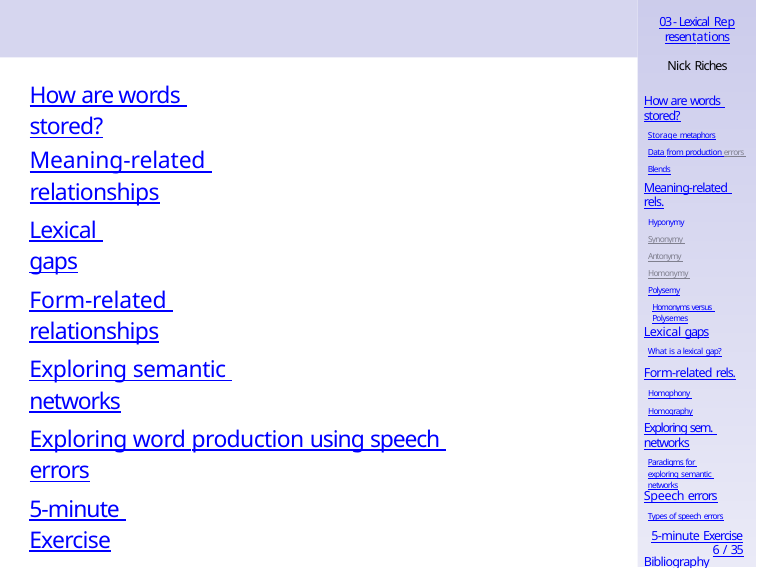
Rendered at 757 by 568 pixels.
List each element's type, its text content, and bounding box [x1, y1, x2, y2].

text_box 03 - Lexical Representations Nick Riches [651, 13, 743, 73]
text_box 5-minute Exercise [27, 492, 200, 557]
text_box [0, 0, 638, 58]
text_box How are words stored? Storage metaphors Data from production errors Blends [641, 92, 754, 176]
text_box Exploring word production using speech errors [27, 422, 470, 487]
text_box Exploring semantic networks [27, 353, 301, 418]
text_box Form-related rels. Homophony Homography [641, 354, 744, 417]
text_box 5-minute Exercise 6 / 35 Bibliography [641, 530, 745, 568]
picture [637, 0, 756, 567]
text_box Form-related relationships [27, 283, 278, 348]
text_box Meaning-related rels. Hyponymy Synonymy Antonymy Homonymy Polysemy Homonyms versus Polysemes [641, 179, 736, 325]
text_box Speech errors Types of speech errors [641, 477, 733, 523]
text_box Exploring sem. networks Paradigms for exploring semantic networks [641, 419, 737, 492]
text_box Lexical gaps [27, 213, 147, 279]
text_box How are words stored? [27, 78, 247, 144]
text_box Lexical gaps What is a lexical gap? [641, 312, 732, 354]
text_box Meaning-related relationships [27, 144, 310, 209]
